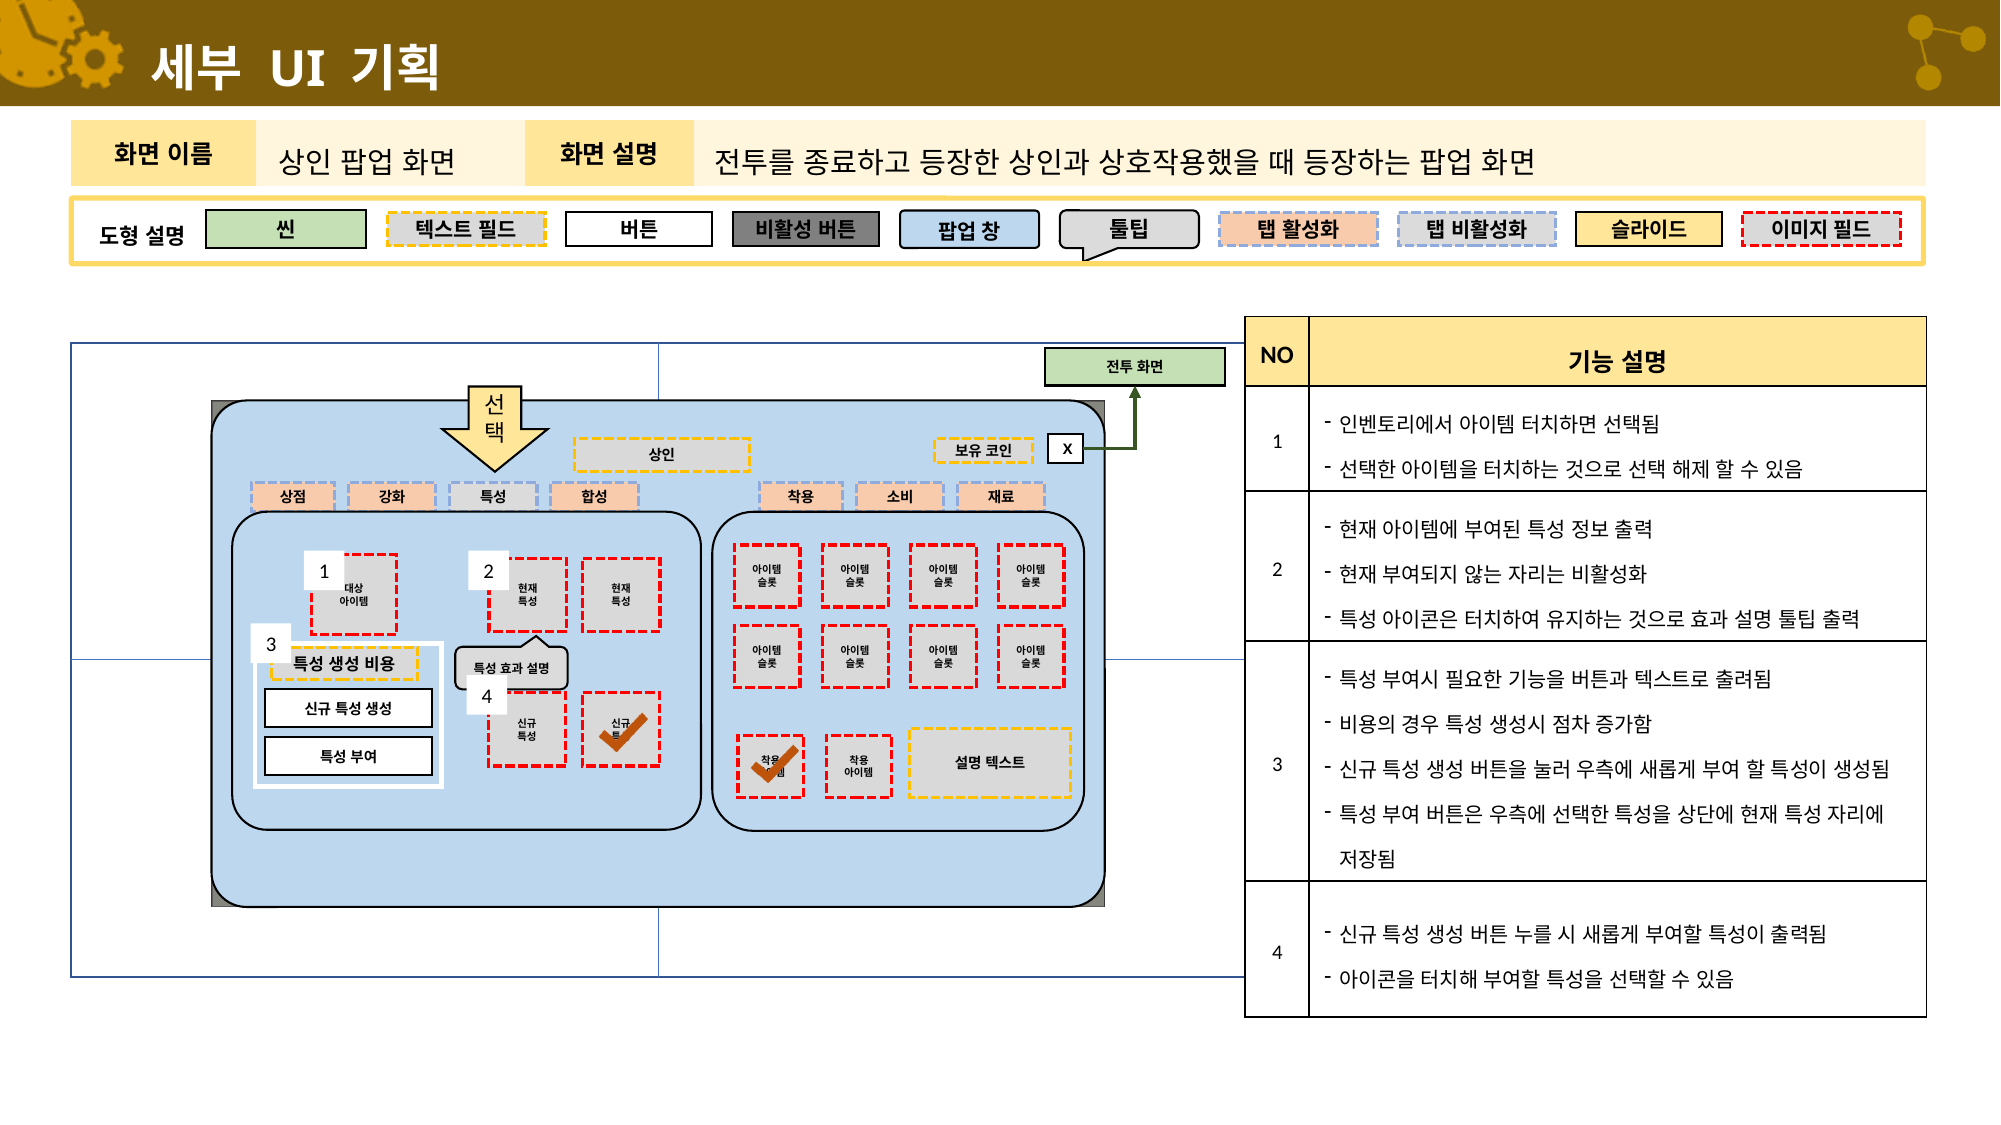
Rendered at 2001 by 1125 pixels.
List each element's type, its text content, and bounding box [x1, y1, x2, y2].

table_cell 1 [1246, 387, 1308, 490]
table_header 기능 설명 [1310, 317, 1926, 385]
table_header NO [1246, 317, 1308, 385]
table_cell 신규 특성 생성 버튼 누를 시 새롭게 부여할 특성이 출력됨 아이콘을 터치해 부여할 특성을 선택할 수 있음 [1310, 882, 1926, 1016]
table_cell 2 [1246, 492, 1308, 640]
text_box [488, 558, 660, 767]
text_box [737, 735, 892, 798]
text_box 전투 화면 [1044, 347, 1226, 387]
table_cell 3 [1246, 642, 1308, 880]
table_cell 특성 부여시 필요한 기능을 버튼과 텍스트로 출려됨 비용의 경우 특성 생성시 점차 증가함 신규 특성 생성 버튼을 눌러 우측에 새롭게 부여 할 특성이 생성됨 특성 부여 버튼은 우측에 선택한 특성을 상단에 현재 특성 자리에 저장됨 [1310, 642, 1926, 880]
list 전투를 종료하고 등장한 상인과 상호작용했을 때 등장하는 팝업 화면 [699, 120, 1914, 187]
list 상인 팝업 화면 [263, 120, 524, 187]
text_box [1082, 385, 1136, 449]
table_cell 현재 아이템에 부여된 특성 정보 출력 현재 부여되지 않는 자리는 비활성화 특성 아이콘은 터치하여 유지하는 것으로 효과 설명 툴팁 출력 [1310, 492, 1926, 640]
table_cell 4 [1246, 882, 1308, 1016]
table_cell 인벤토리에서 아이템 터치하면 선택됨 선택한 아이템을 터치하는 것으로 선택 해제 할 수 있음 [1310, 387, 1926, 490]
picture [0, 0, 129, 96]
picture [593, 710, 648, 756]
text_box 세부 UI 기획 [135, 12, 1861, 91]
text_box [734, 544, 1064, 688]
text_box 선택 [467, 385, 523, 400]
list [211, 400, 1105, 907]
